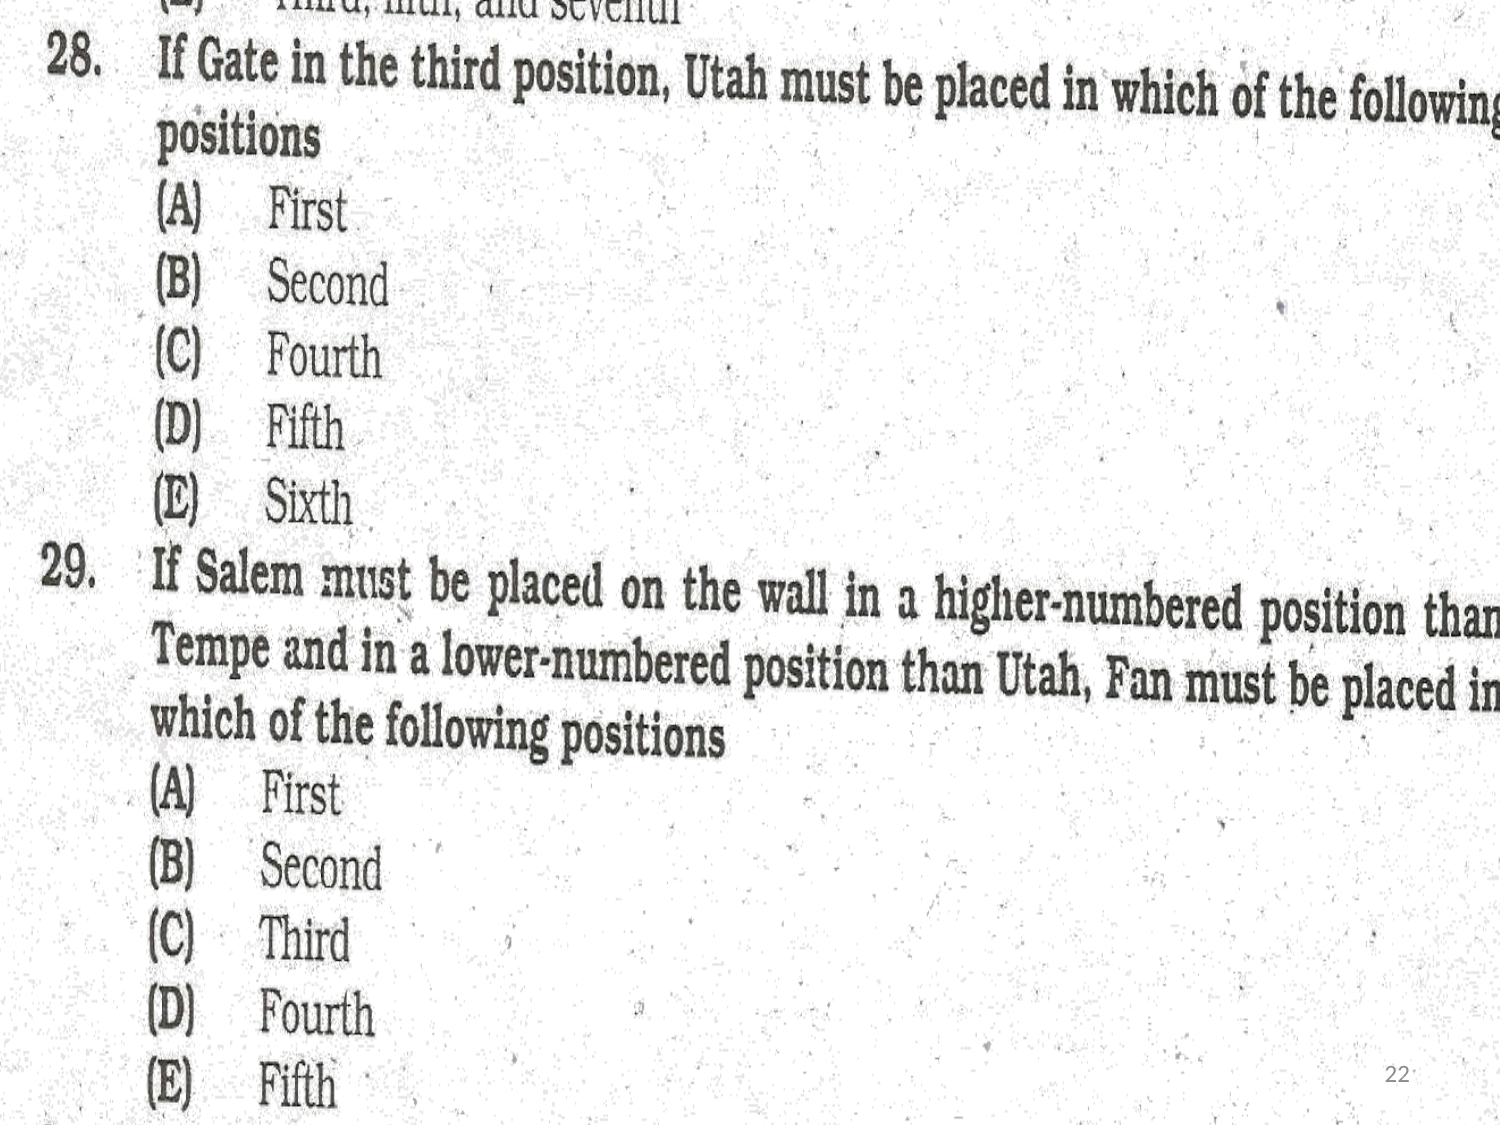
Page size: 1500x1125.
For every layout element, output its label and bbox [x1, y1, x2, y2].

list [0, 0, 1500, 1125]
